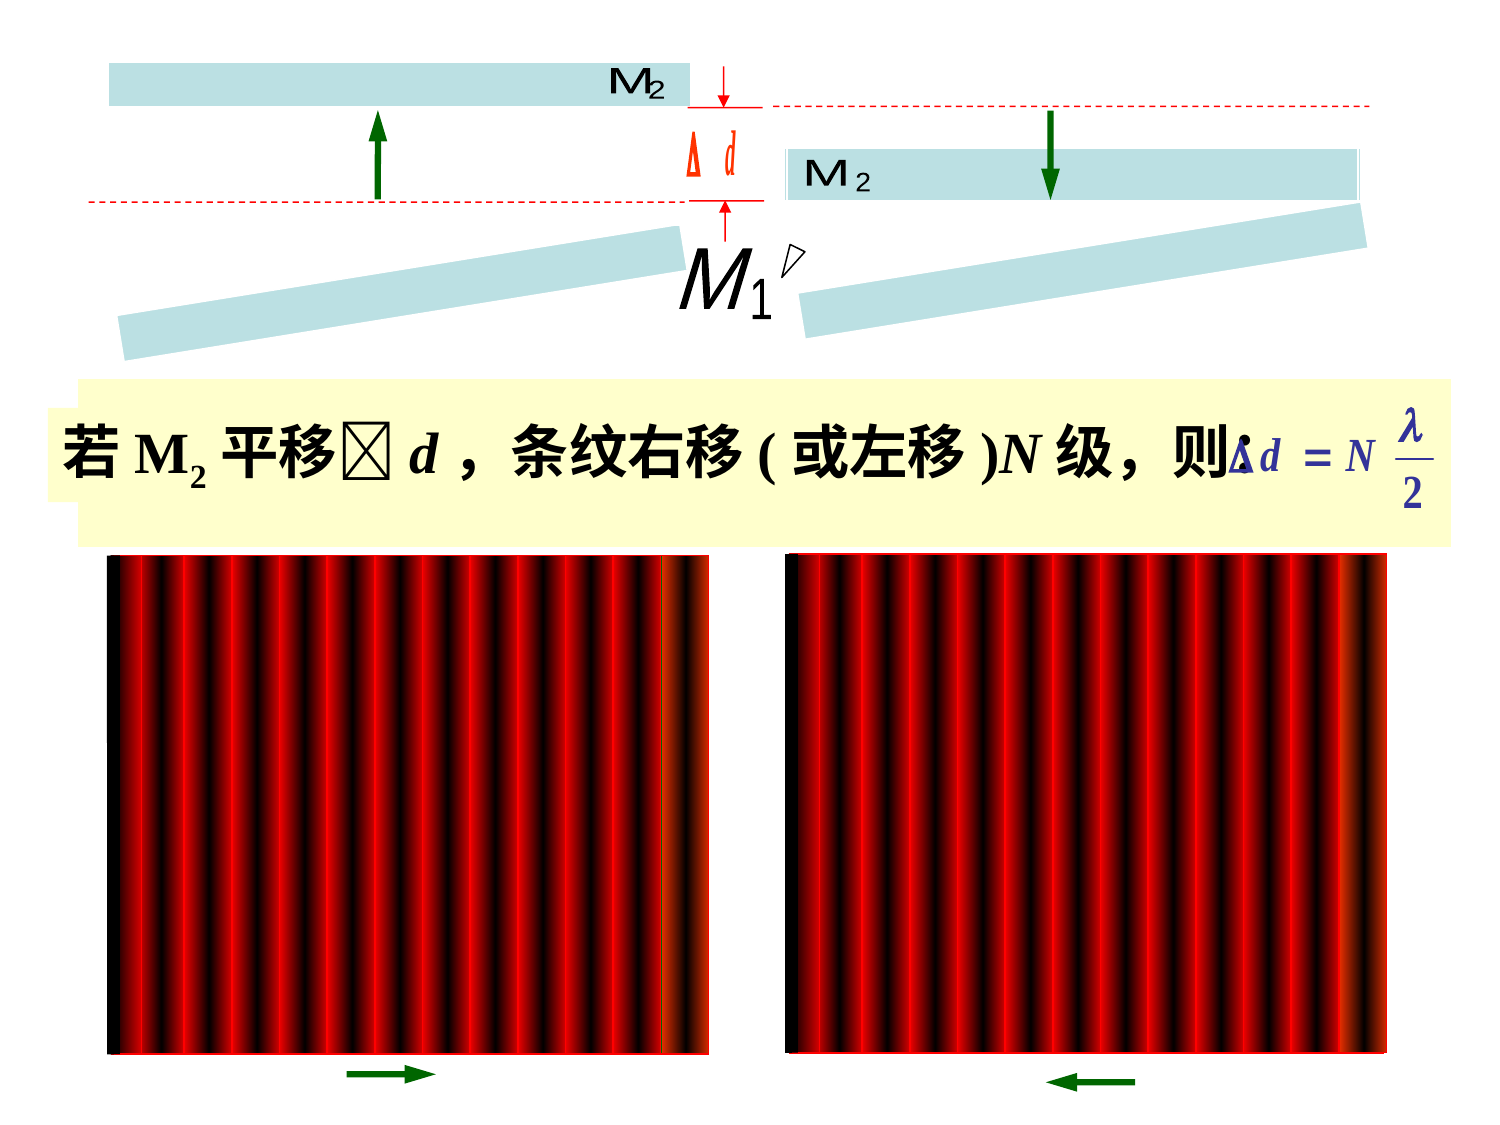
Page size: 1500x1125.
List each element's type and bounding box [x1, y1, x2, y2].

text_box [88, 66, 1370, 242]
text_box [803, 249, 1364, 340]
text_box [792, 557, 1387, 1053]
text_box [346, 1068, 436, 1081]
text_box [114, 557, 709, 1055]
text_box [678, 249, 806, 320]
text_box [116, 249, 673, 362]
text_box [76, 378, 1452, 548]
text_box [1045, 1076, 1136, 1089]
